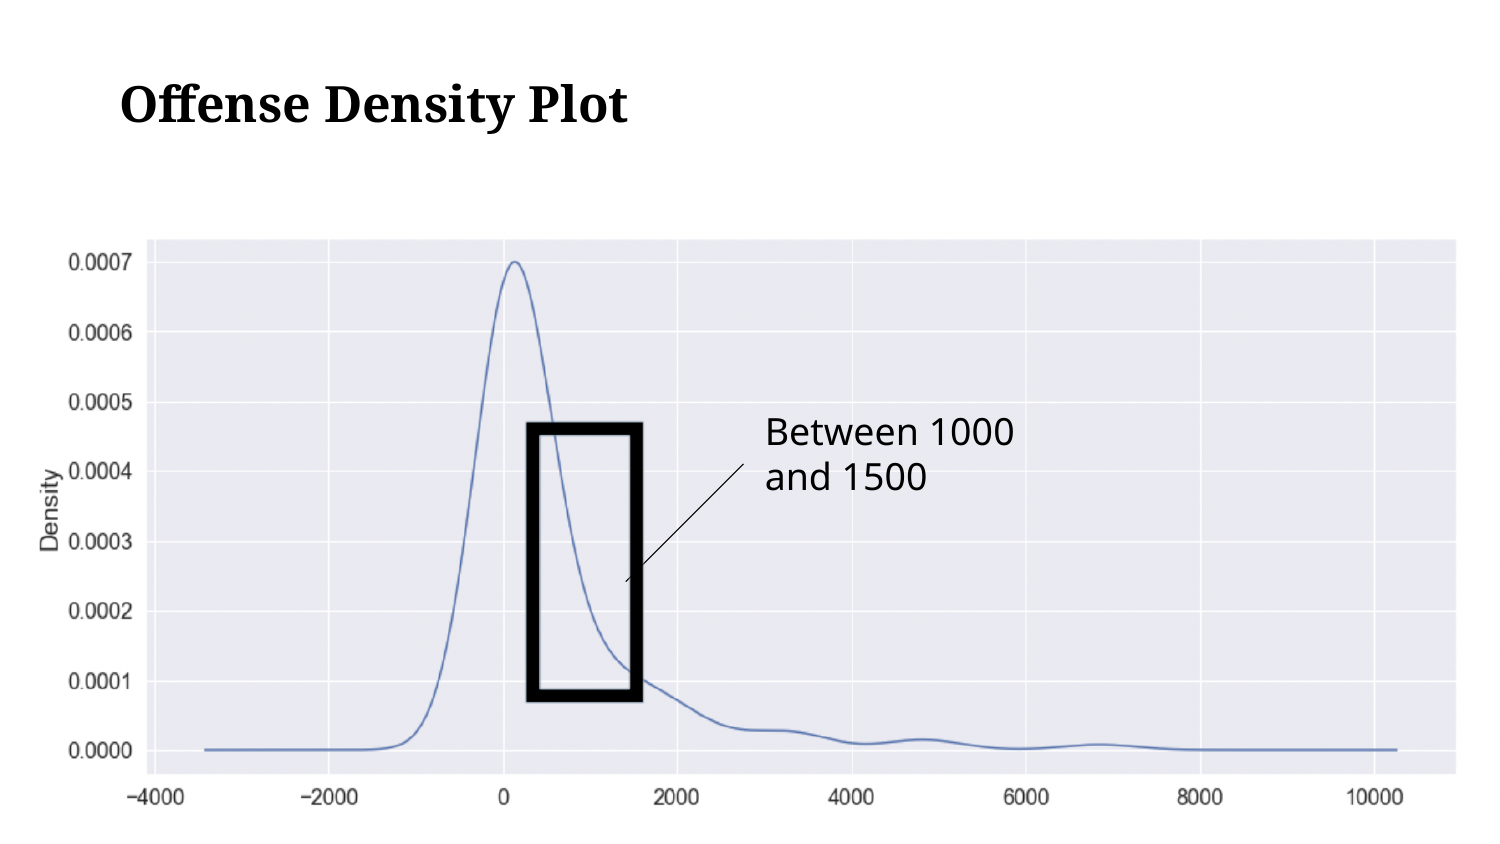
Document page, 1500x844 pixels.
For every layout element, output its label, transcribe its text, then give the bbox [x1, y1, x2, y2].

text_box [629, 467, 742, 580]
title Offense Density Plot [104, 64, 1368, 213]
picture [0, 214, 1500, 831]
